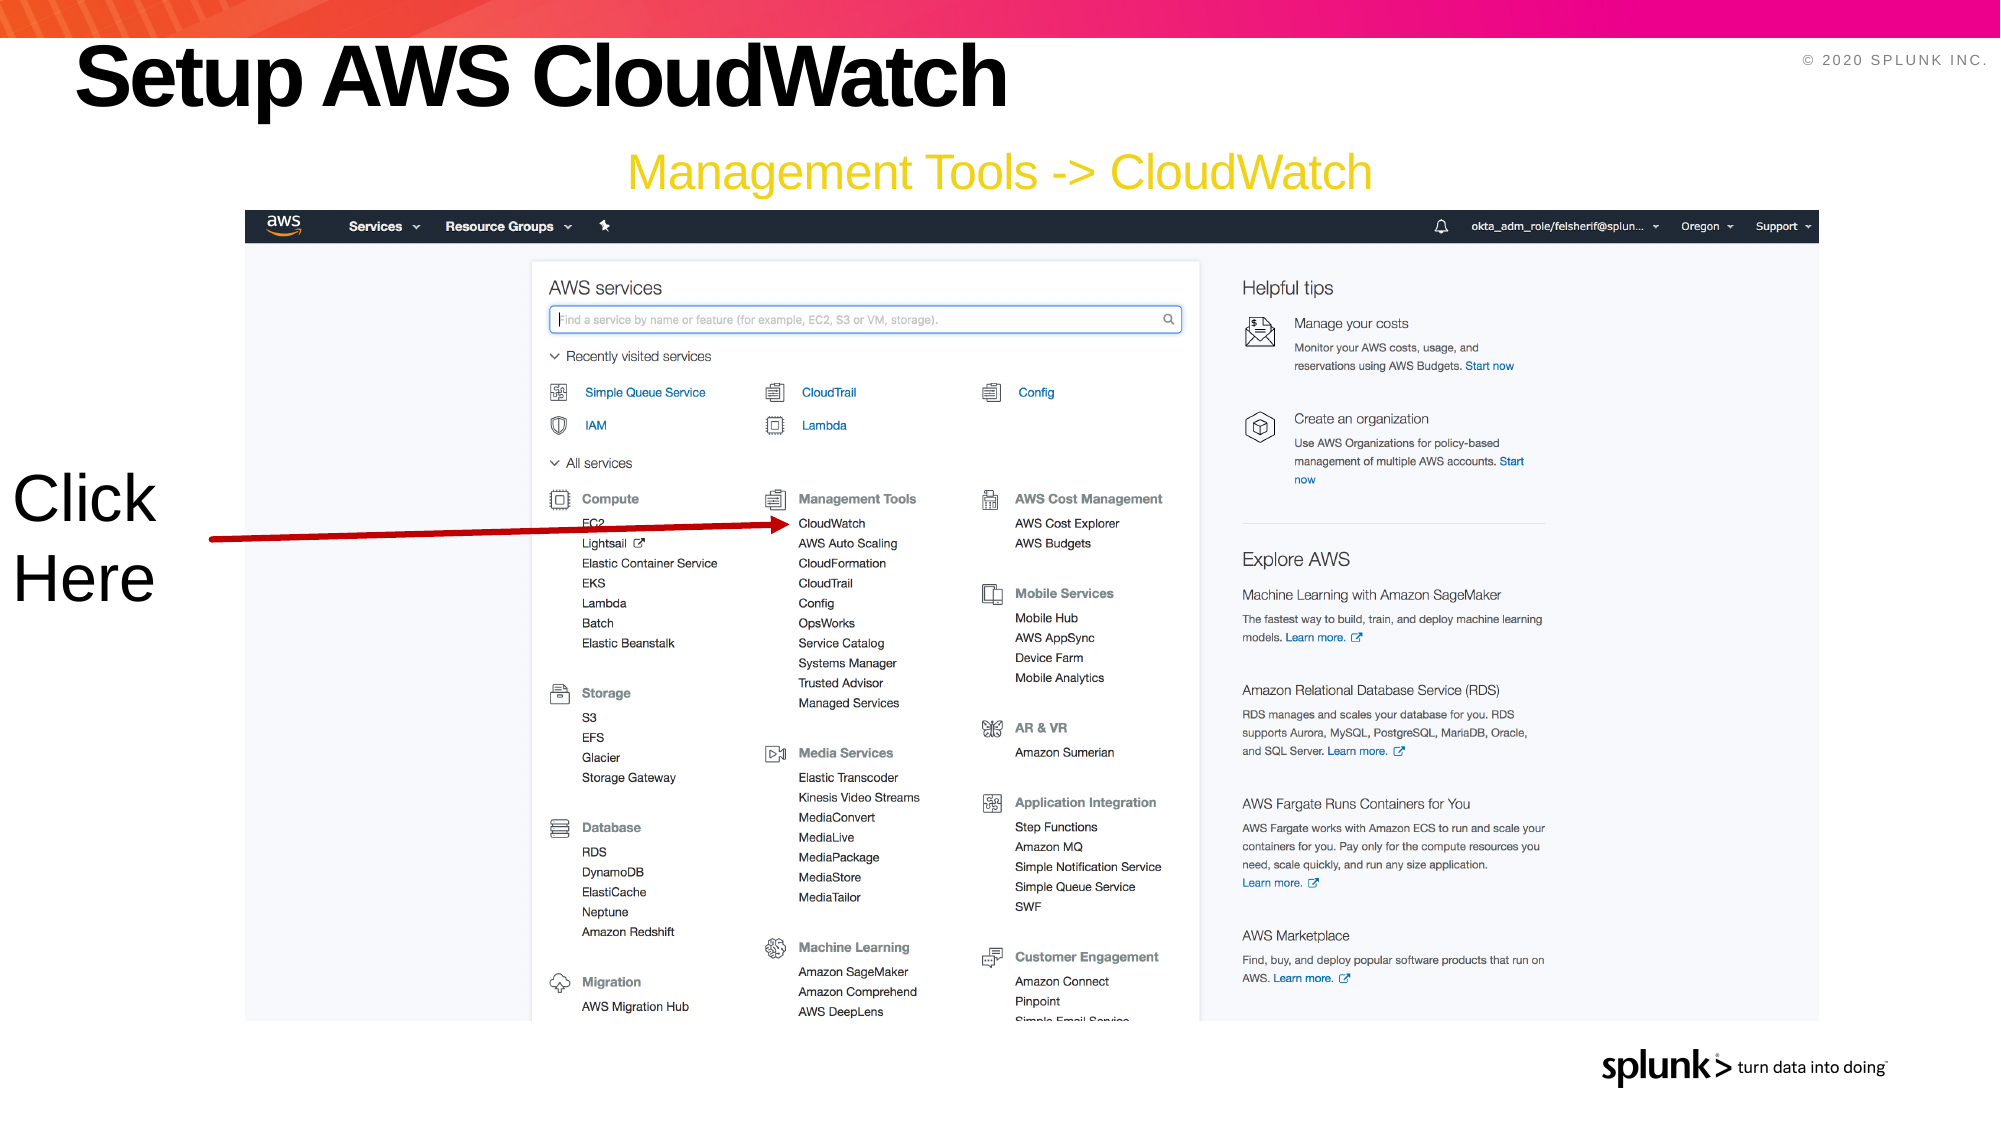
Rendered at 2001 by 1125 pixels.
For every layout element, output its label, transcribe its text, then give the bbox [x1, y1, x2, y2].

subtitle Management Tools -> CloudWatch [74, 144, 1926, 190]
picture [0, 0, 2000, 38]
picture [245, 210, 1819, 1021]
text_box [211, 524, 790, 540]
text_box Click Here [11, 454, 245, 615]
picture [1602, 1049, 1888, 1088]
title Setup AWS CloudWatch [74, 50, 1926, 124]
